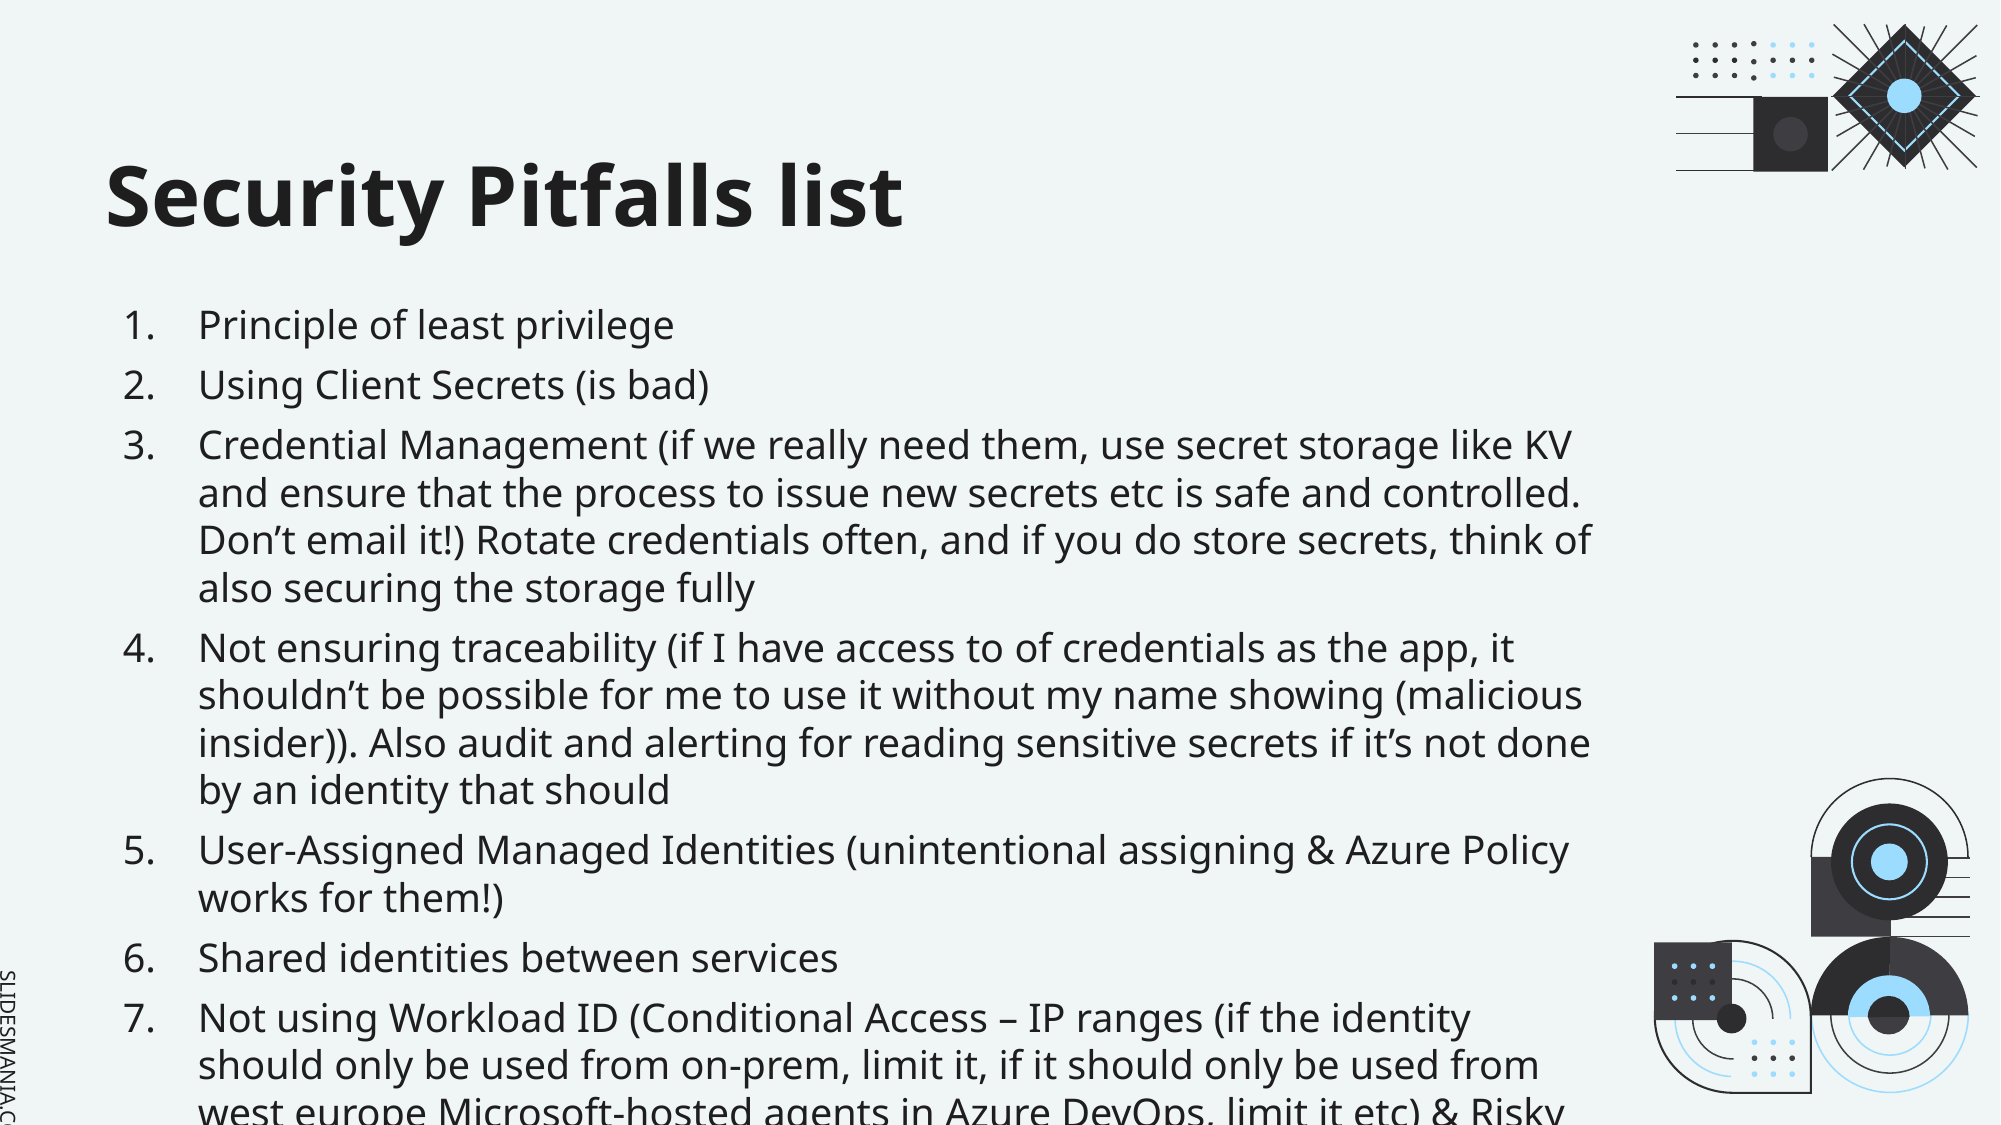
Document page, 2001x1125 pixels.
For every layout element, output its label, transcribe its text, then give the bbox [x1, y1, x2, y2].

title Security Pitfalls list [85, 123, 1618, 249]
list Principle of least privilege Using Client Secrets (is bad) Credential Management (if we really need them, use secret storage like KV and ensure that the process to issue new secrets etc is safe and controlled. Don’t email it!) Rotate credentials often, and if you do store secrets, think of also securing the storage fully Not ensuring traceability (if I have access to of credentials as the app, it shouldn’t be possible for me to use it without my name showing (malicious insider)). Also audit and alerting for reading sensitive secrets if it’s not done by an identity that should User-Assigned Managed Identities (unintentional assigning & Azure Policy works for them!) Shared identities between services Not using Workload ID (Conditional Access – IP ranges (if the identity should only be used from on-prem, limit it, if it should only be used from west europe Microsoft-hosted agents in Azure DevOps, limit it etc) & Risky sign-ins) No clear life cycle process for all types (if we have clear on&offboarding for users, why would we allow these potentially less secure identities to be without?) Accountability and ownership for the identities Access reviews Securing the entire supply chain and pipeline (doesn’t matter if the identity can only be used from a pipeline if that pipeline isn’t locked down too, and no one can override branch policies etc) Going a little bit outside the scope of Workload Identities only, you should really consider implementing PIM for sensitive operations in Azure DevOps as well. Activations sometimes require a logout and login and a coffee break’s worth of waiting, but not having that permanent access is great. Monitoring sign-ins and logs for anomalies Too long access token lifetime policies (use proper refresh flows instead) Not restricting who has access to use the workload identities [85, 280, 1618, 1021]
